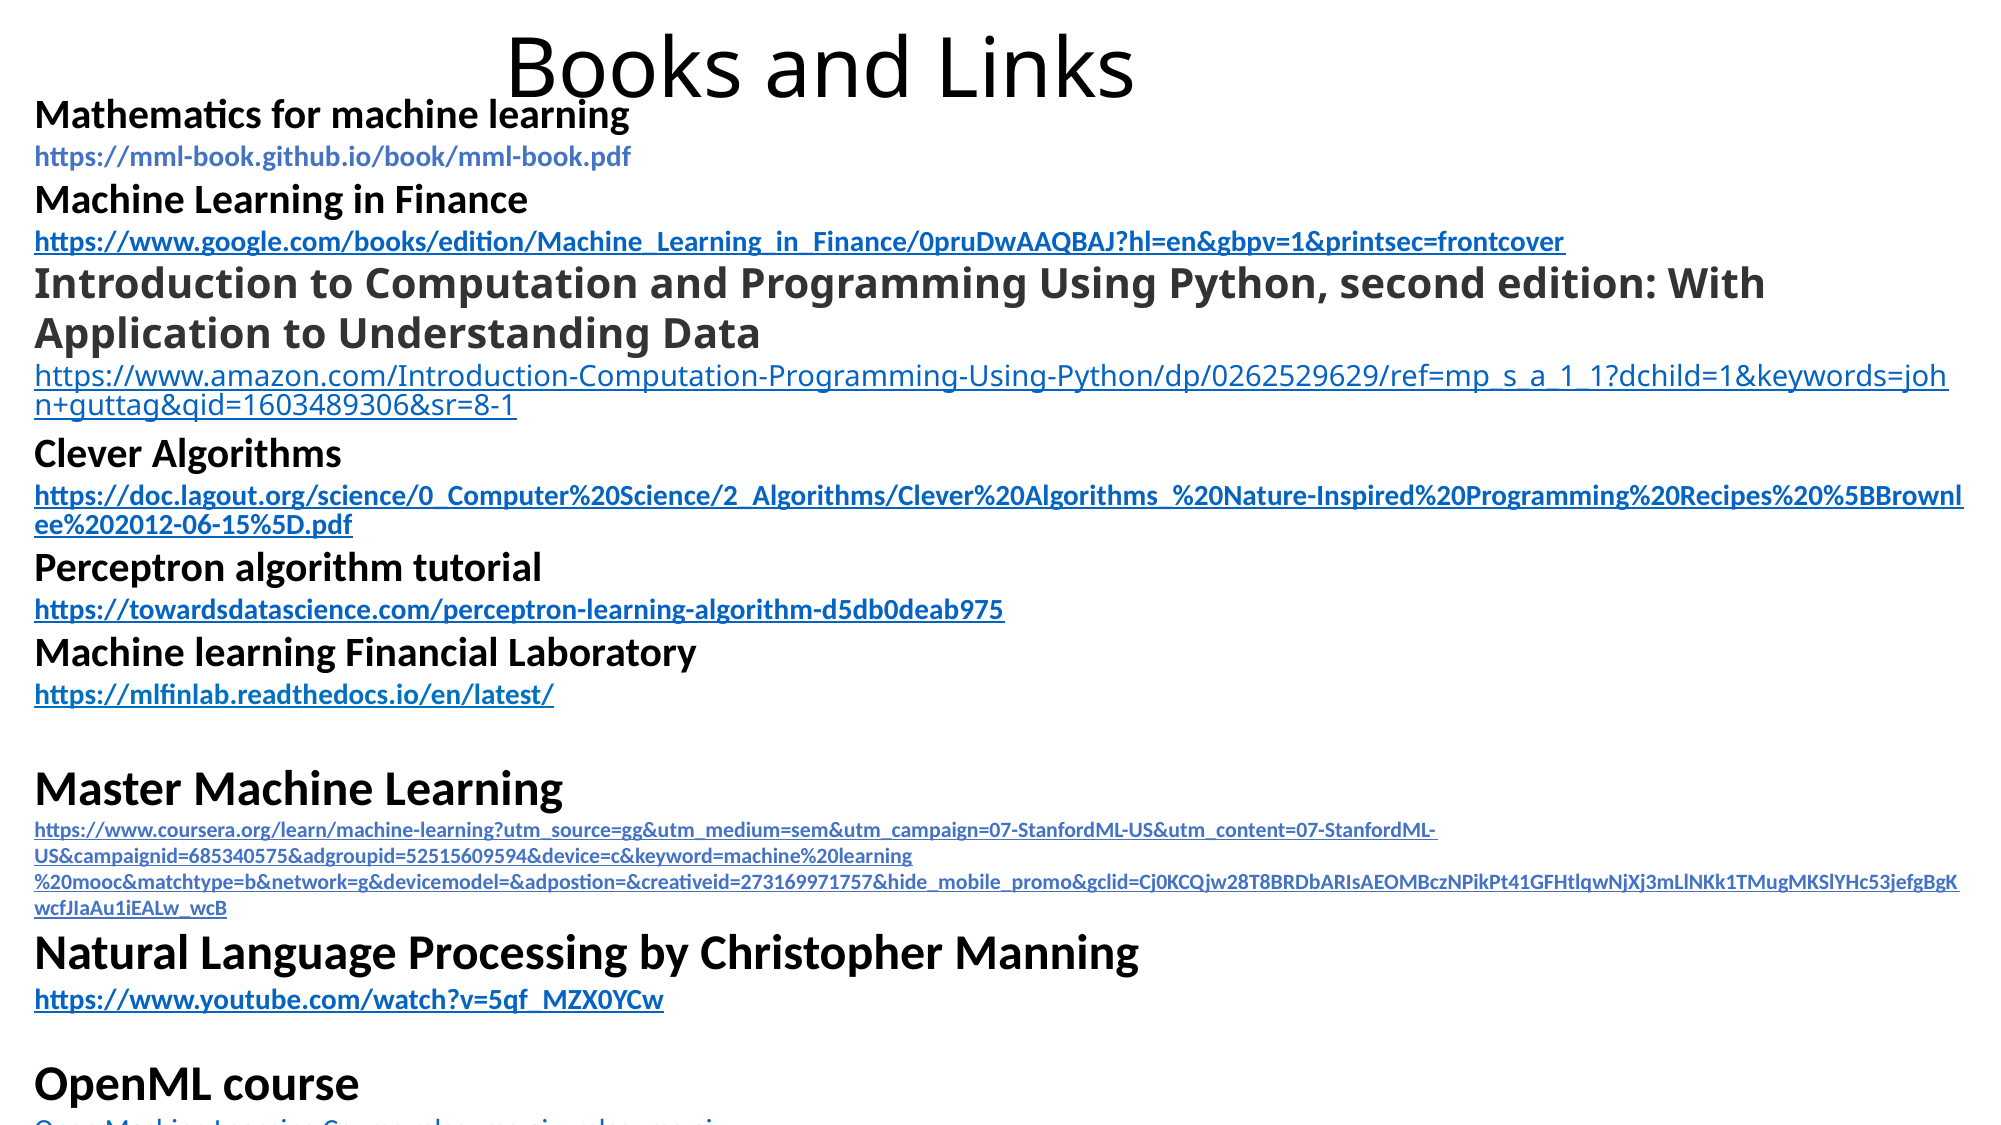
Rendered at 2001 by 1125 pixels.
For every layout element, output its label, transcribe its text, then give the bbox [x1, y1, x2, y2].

text_box Books and Links [489, 6, 1153, 79]
text_box Mathematics for machine learning https://mml-book.github.io/book/mml-book.pdf Machine Learning in Finance https://www.google.com/books/edition/Machine_Learning_in_Finance/0pruDwAAQBAJ?hl=en&gbpv=1&printsec=frontcover Introduction to Computation and Programming Using Python, second edition: With Application to Understanding Data https://www.amazon.com/Introduction-Computation-Programming-Using-Python/dp/0262529629/ref=mp_s_a_1_1?dchild=1&keywords=john+guttag&qid=1603489306&sr=8-1 Clever Algorithms https://doc.lagout.org/science/0_Computer%20Science/2_Algorithms/Clever%20Algorithms_%20Nature-Inspired%20Programming%20Recipes%20%5BBrownlee%202012-06-15%5D.pdf Perceptron algorithm tutorial https://towardsdatascience.com/perceptron-learning-algorithm-d5db0deab975 Machine learning Financial Laboratory https://mlfinlab.readthedocs.io/en/latest/ Master Machine Learning https://www.coursera.org/learn/machine-learning?utm_source=gg&utm_medium=sem&utm_campaign=07-StanfordML-US&utm_content=07-StanfordML-US&campaignid=685340575&adgroupid=52515609594&device=c&keyword=machine%20learning%20mooc&matchtype=b&network=g&devicemodel=&adpostion=&creativeid=273169971757&hide_mobile_promo&gclid=Cj0KCQjw28T8BRDbARIsAEOMBczNPikPt41GFHtlqwNjXj3mLlNKk1TMugMKSlYHc53jefgBgKwcfJIaAu1iEALw_wcB Natural Language Processing by Christopher Manning https://www.youtube.com/watch?v=5qf_MZX0YCw OpenML course Open Machine Learning Course mlcourse.ai • mlcourse.ai [19, 79, 1981, 1094]
